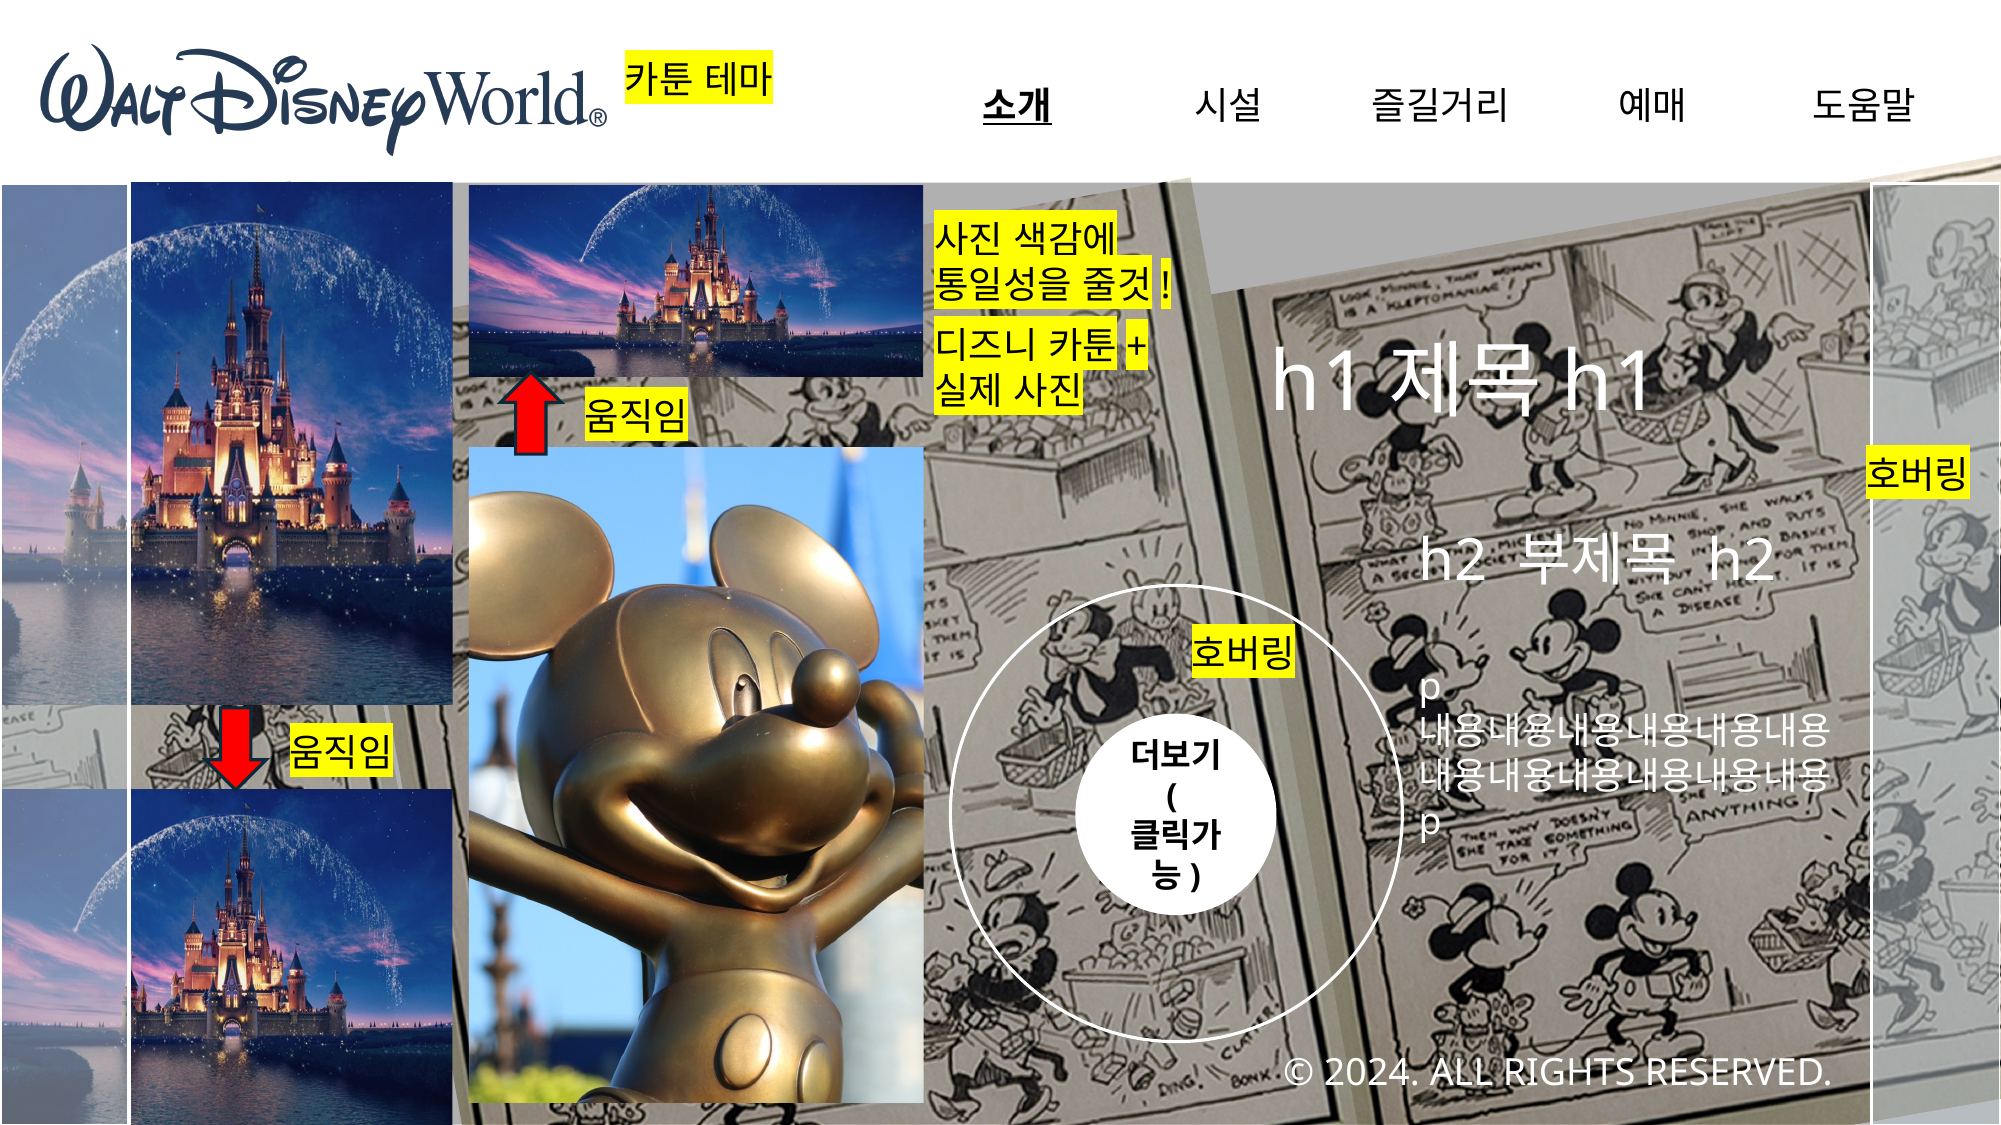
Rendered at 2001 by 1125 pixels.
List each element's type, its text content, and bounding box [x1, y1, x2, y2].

text_box [1870, 182, 2000, 216]
table_header 소개 [912, 70, 1122, 135]
picture [0, 155, 2001, 1125]
text_box [389, 705, 400, 721]
text_box 움직임 [389, 721, 400, 782]
table_header 도움말 [1759, 70, 1969, 135]
table_header 예매 [1548, 70, 1758, 135]
picture [1170, 177, 1192, 181]
table_header 시설 [1124, 70, 1334, 135]
text_box 카툰 테마 [612, 48, 926, 109]
text_box [389, 782, 400, 789]
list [35, 43, 612, 157]
table_header 즐길거리 [1336, 70, 1546, 135]
text_box 사진 색감에 통일성을 줄것! [924, 208, 1236, 245]
text_box [454, 181, 2000, 245]
